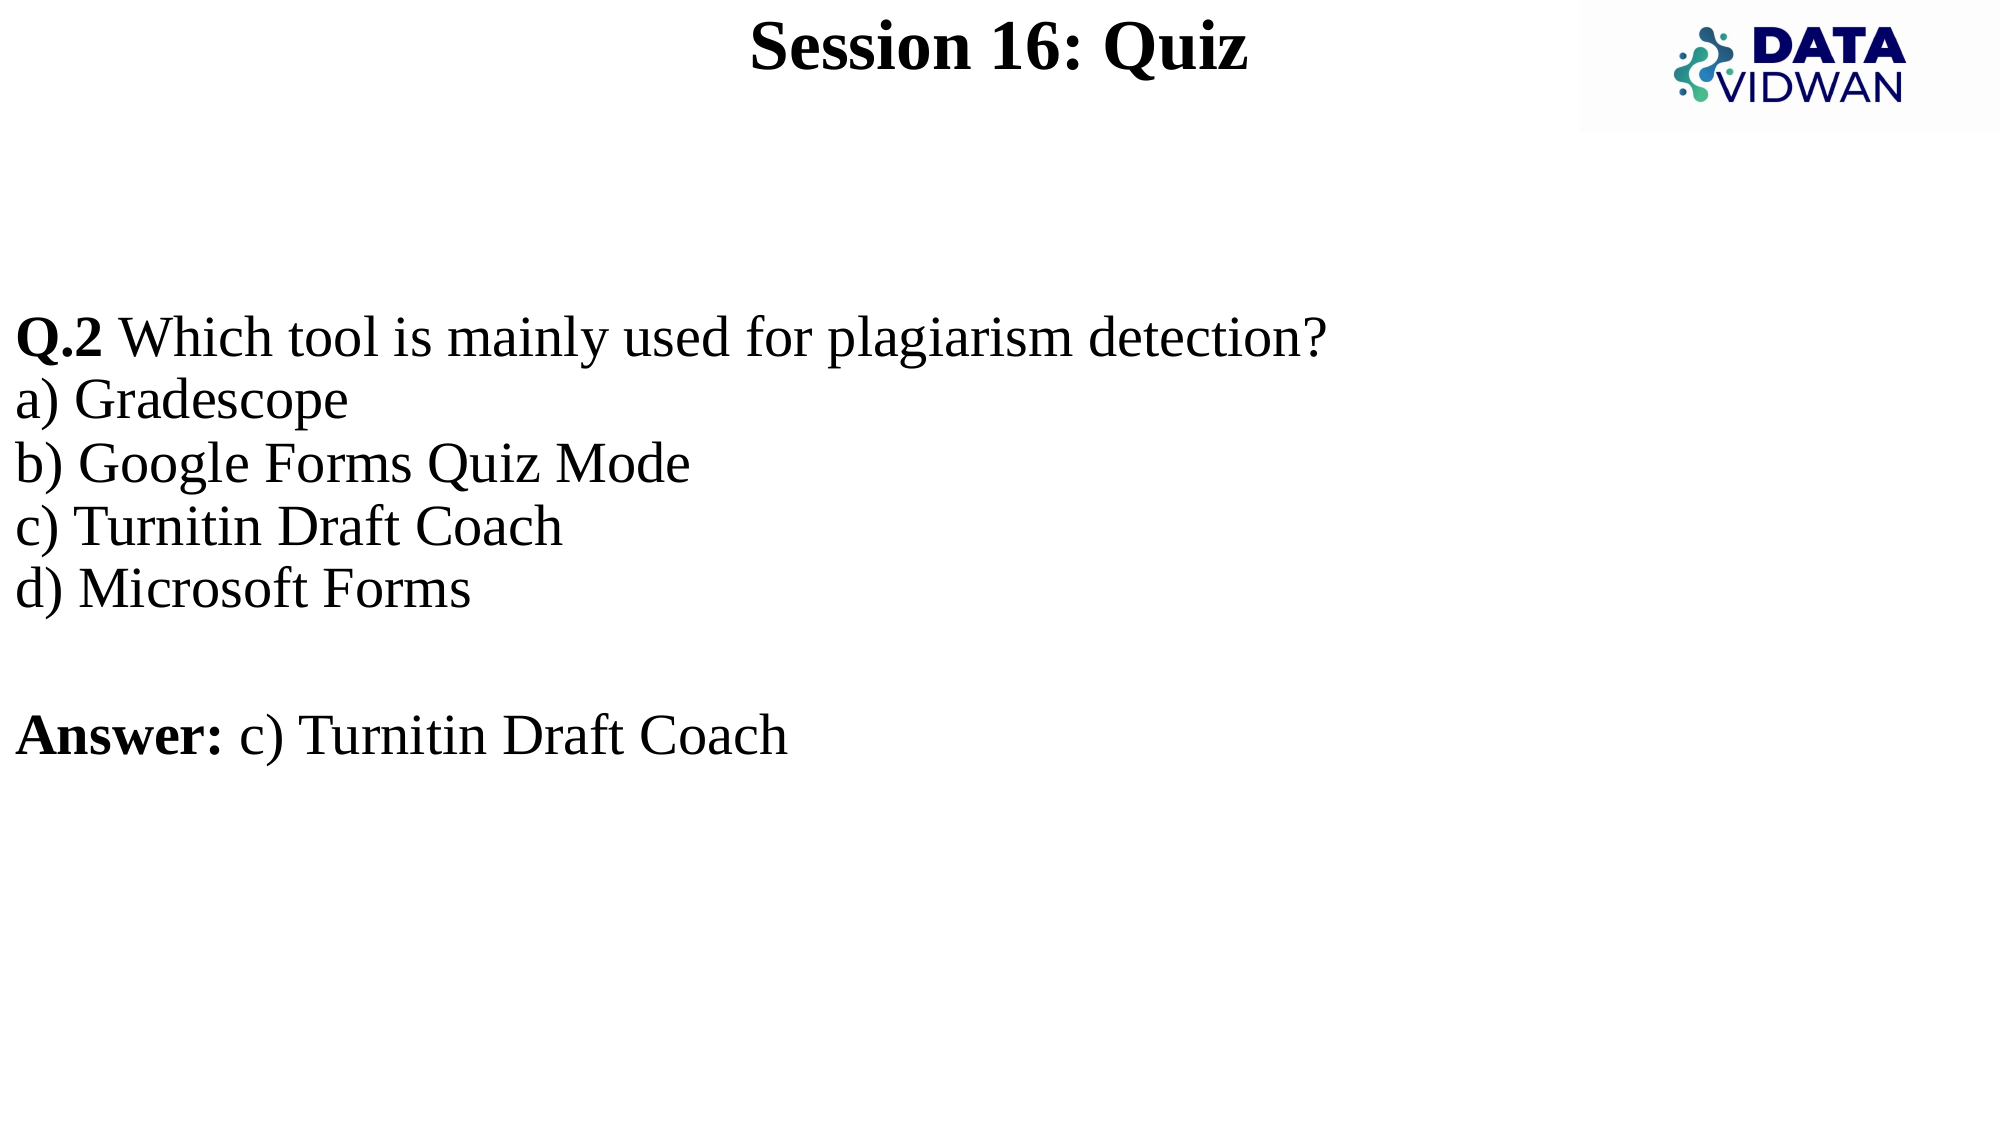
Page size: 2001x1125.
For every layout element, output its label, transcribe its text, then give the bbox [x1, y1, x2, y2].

title Session 16: Quiz [137, 0, 1863, 93]
list Q.2 Which tool is mainly used for plagiarism detection? a) Gradescope b) Google Forms Quiz Mode c) Turnitin Draft Coach d) Microsoft Forms Answer: c) Turnitin Draft Coach [0, 123, 2000, 1125]
picture [1580, 0, 2000, 123]
